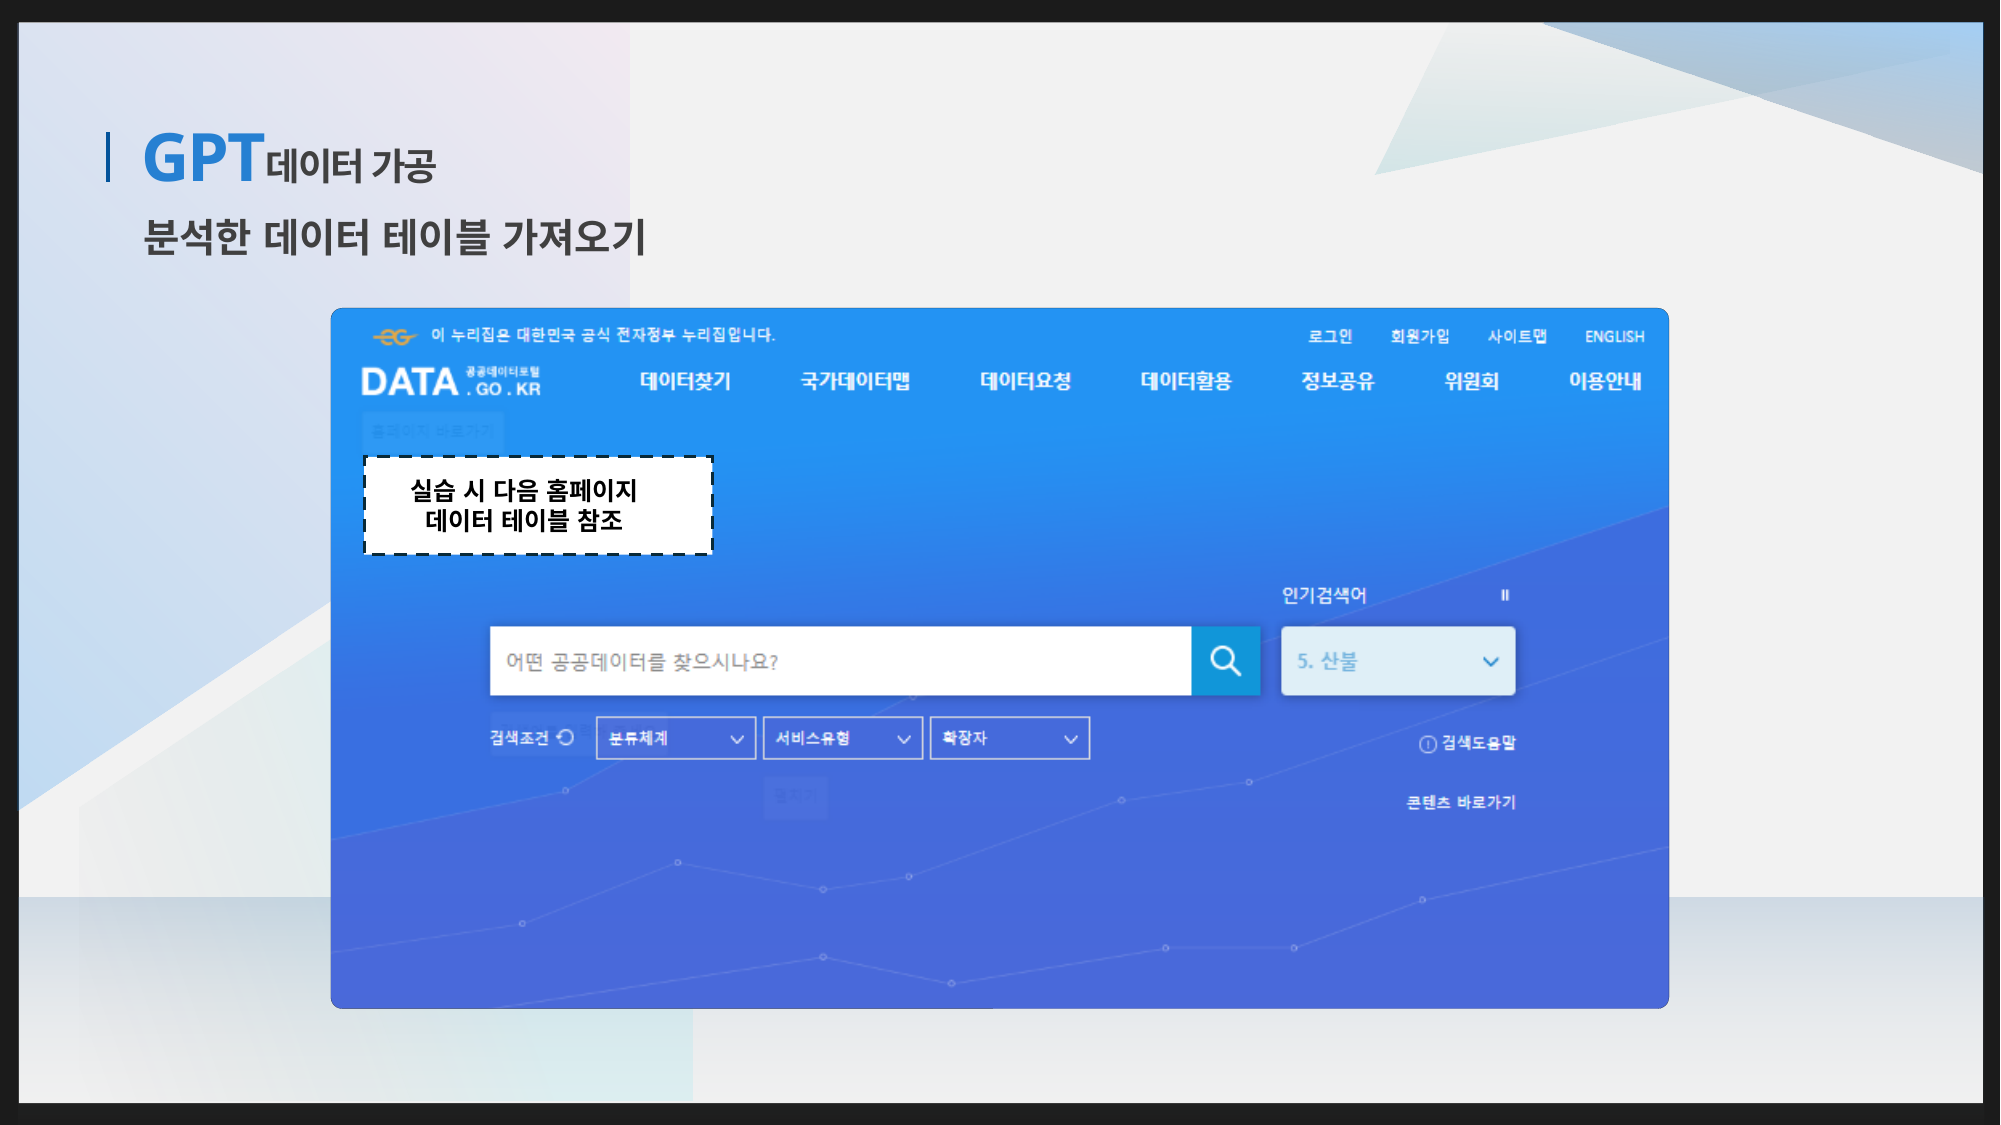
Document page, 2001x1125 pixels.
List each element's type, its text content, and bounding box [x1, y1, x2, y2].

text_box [363, 456, 713, 556]
title GPT [127, 124, 310, 204]
text_box [329, 306, 1671, 1011]
text_box 데이터 가공 [251, 116, 497, 196]
text_box 분석한 데이터 테이블 가져오기 [128, 206, 945, 269]
